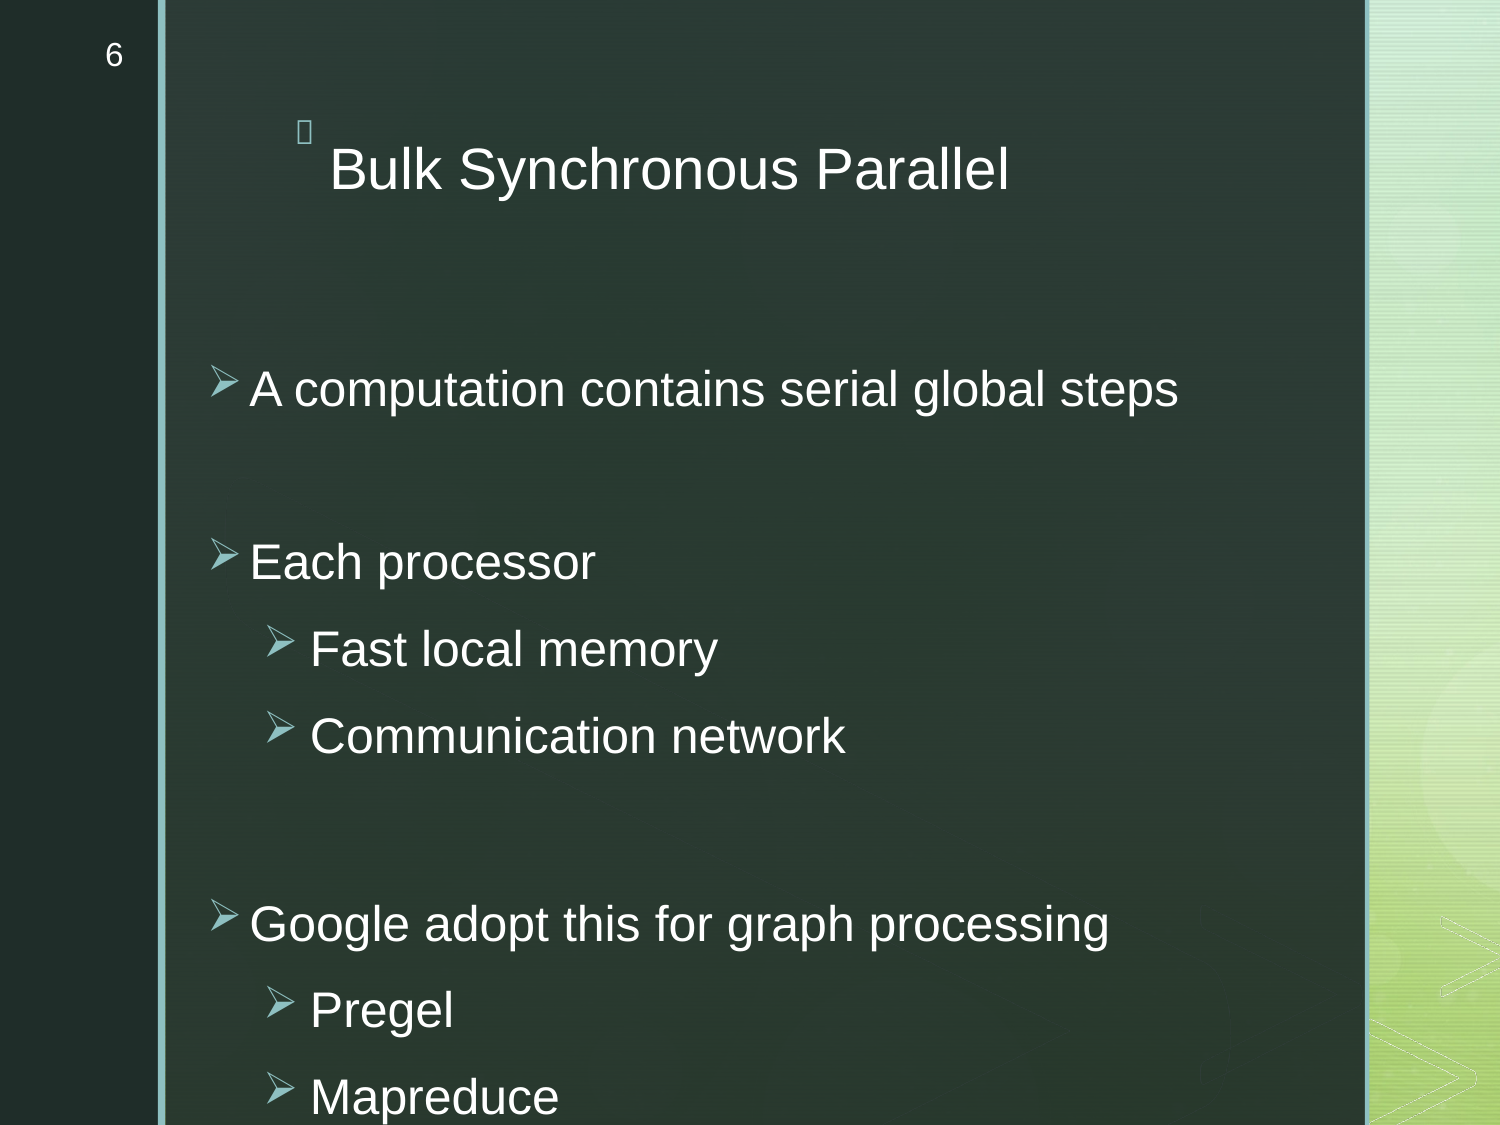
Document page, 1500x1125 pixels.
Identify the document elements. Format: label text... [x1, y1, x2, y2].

picture [1370, 0, 1500, 1125]
title Bulk Synchronous Parallel [321, 131, 1288, 311]
slide_number 6 [76, 27, 132, 80]
list A computation contains serial global steps Each processor Fast local memory Communication network Google adopt this for graph processing Pregel Mapreduce [198, 336, 1345, 1108]
